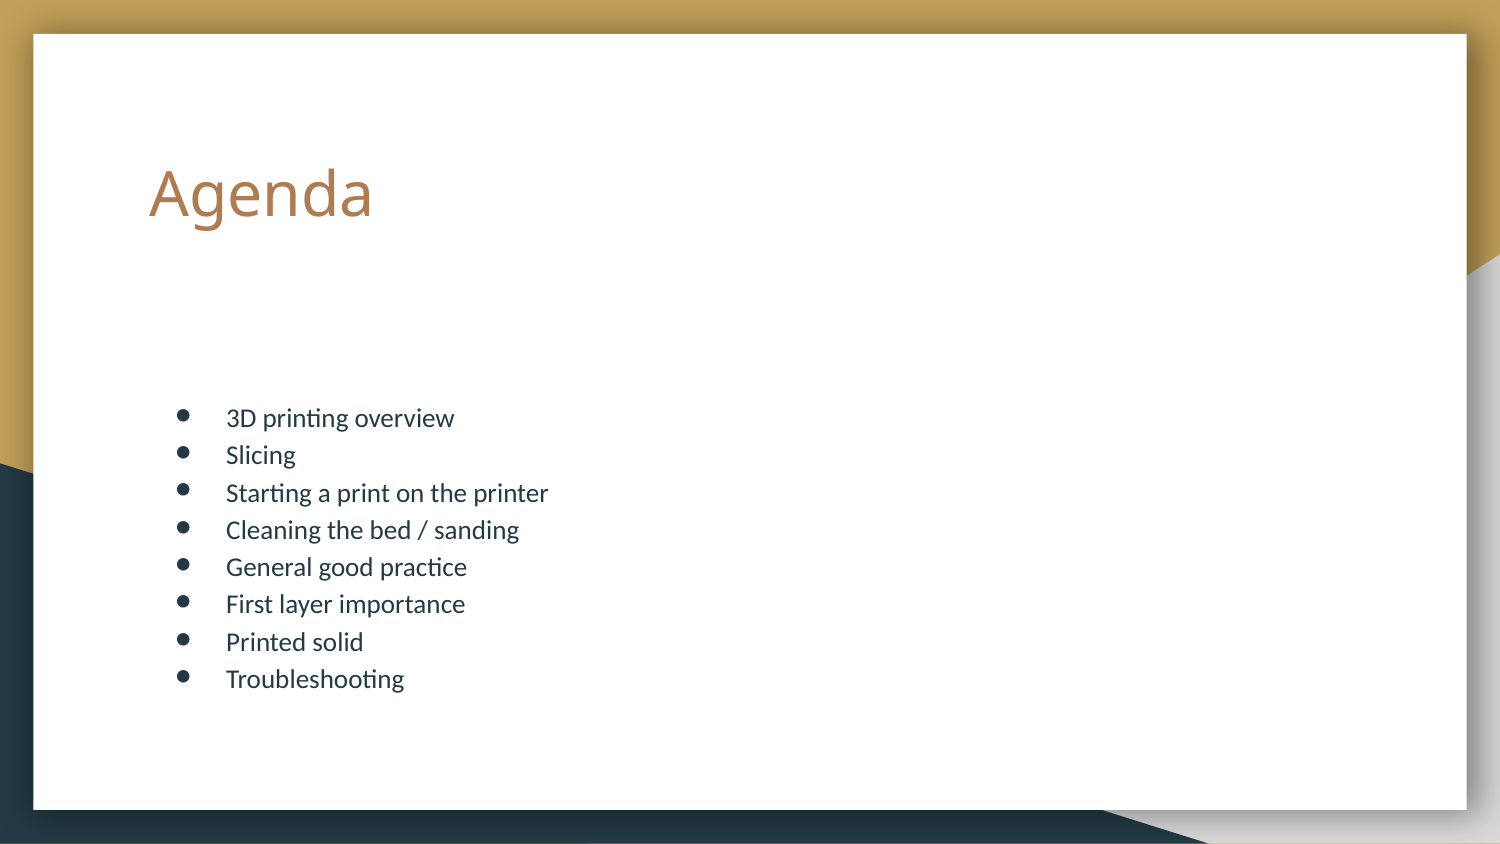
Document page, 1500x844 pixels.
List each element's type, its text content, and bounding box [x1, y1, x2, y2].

title Agenda [134, 138, 743, 366]
list 3D printing overview Slicing Starting a print on the printer Cleaning the bed / sanding General good practice First layer importance Printed solid Troubleshooting [136, 380, 745, 729]
